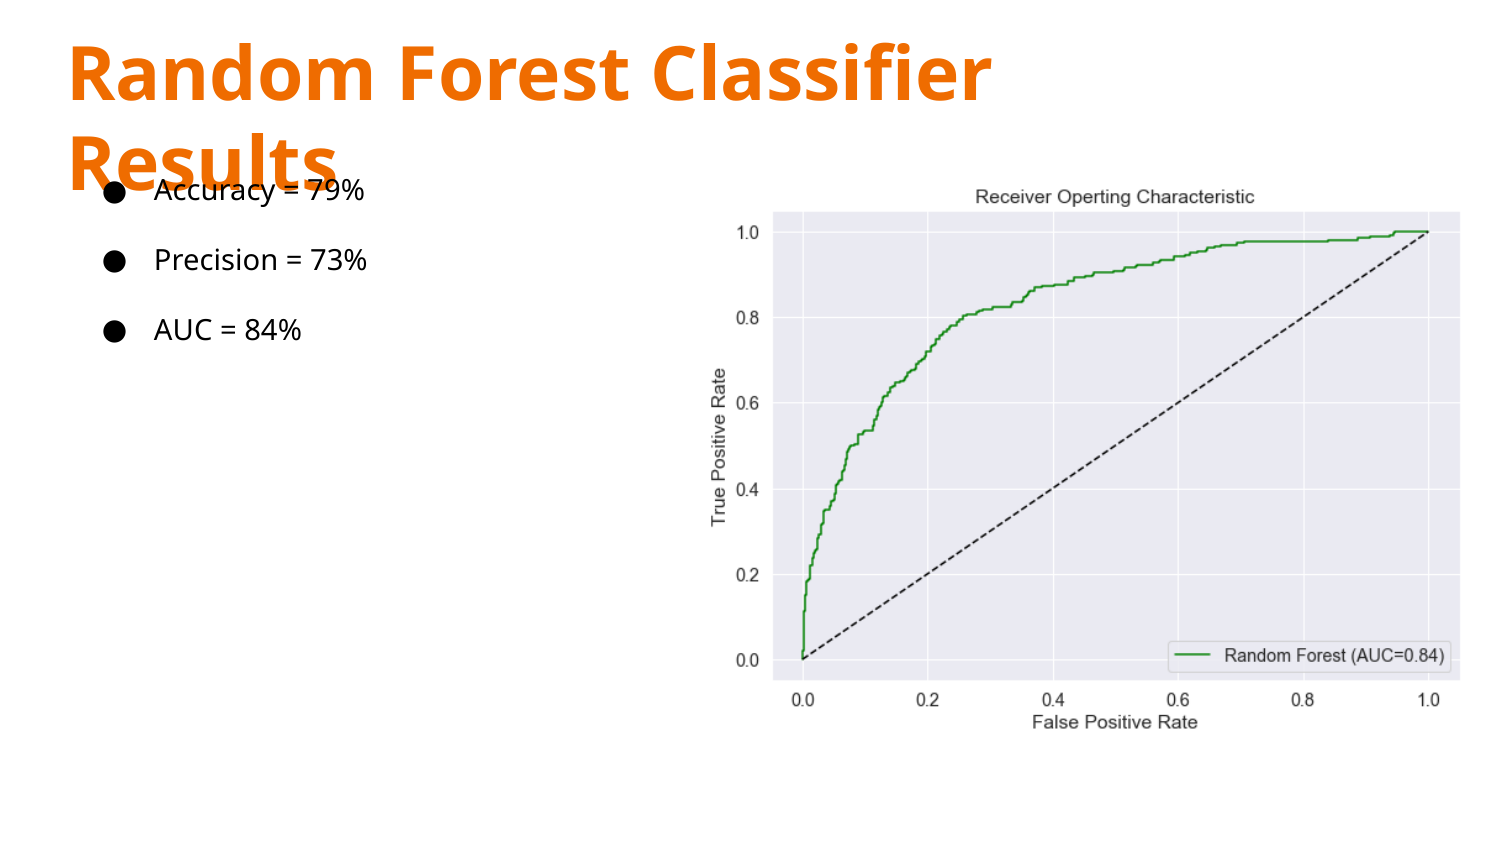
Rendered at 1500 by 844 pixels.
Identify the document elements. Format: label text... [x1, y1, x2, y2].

text_box Accuracy = 79% Precision = 73% AUC = 84% [64, 156, 608, 395]
picture [703, 181, 1476, 741]
title Random Forest Classifier Results [51, 10, 1102, 105]
